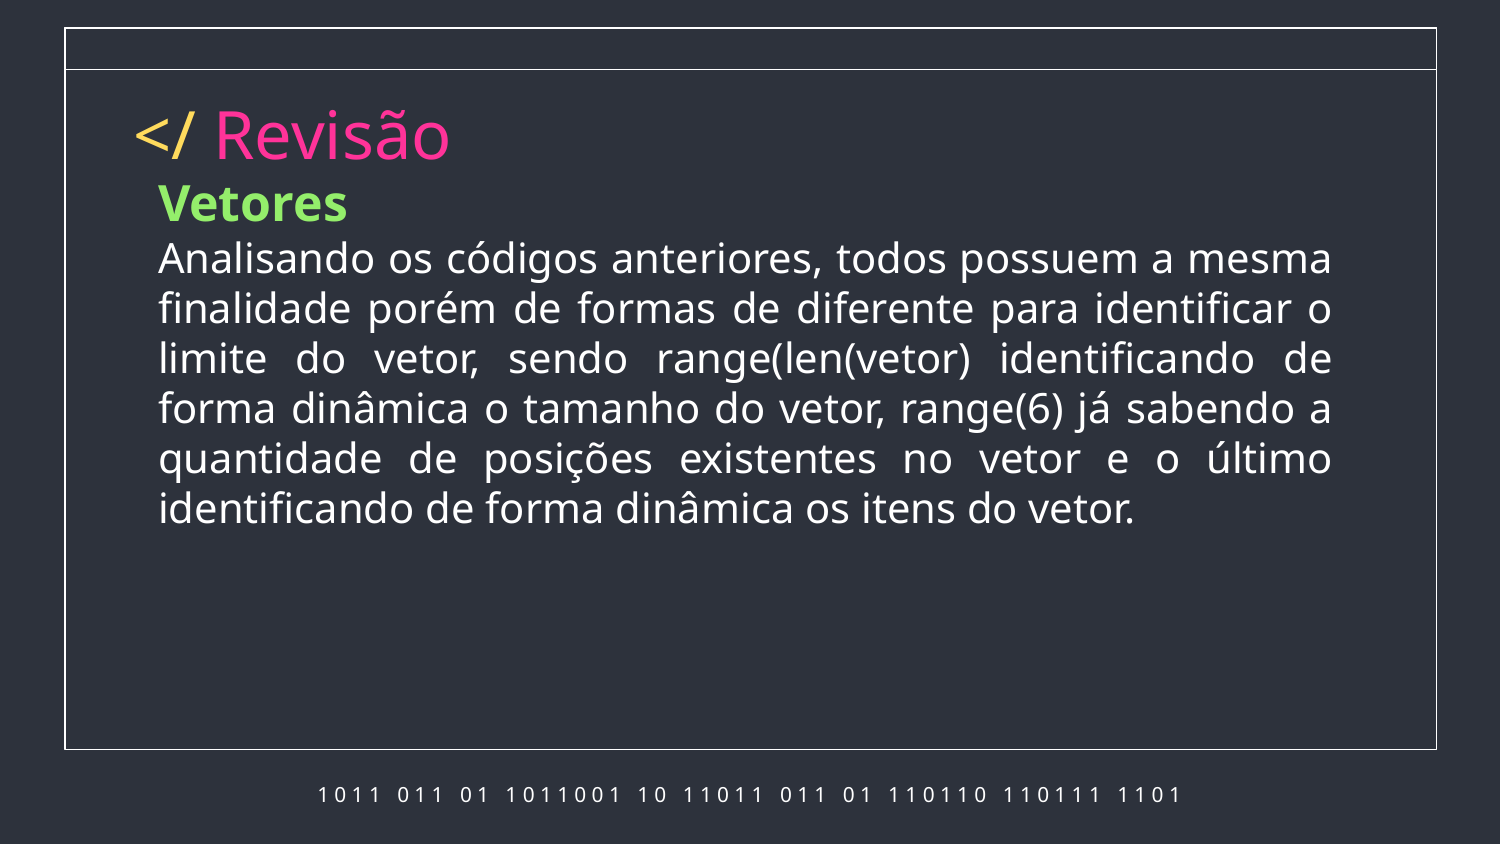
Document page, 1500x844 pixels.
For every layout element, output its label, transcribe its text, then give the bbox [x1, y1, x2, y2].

list Vetores Analisando os códigos anteriores, todos possuem a mesma finalidade porém de formas de diferente para identificar o limite do vetor, sendo range(len(vetor) identificando de forma dinâmica o tamanho do vetor, range(6) já sabendo a quantidade de posições existentes no vetor e o último identificando de forma dinâmica os itens do vetor. [118, 156, 1349, 334]
title </ Revisão [118, 78, 1382, 170]
